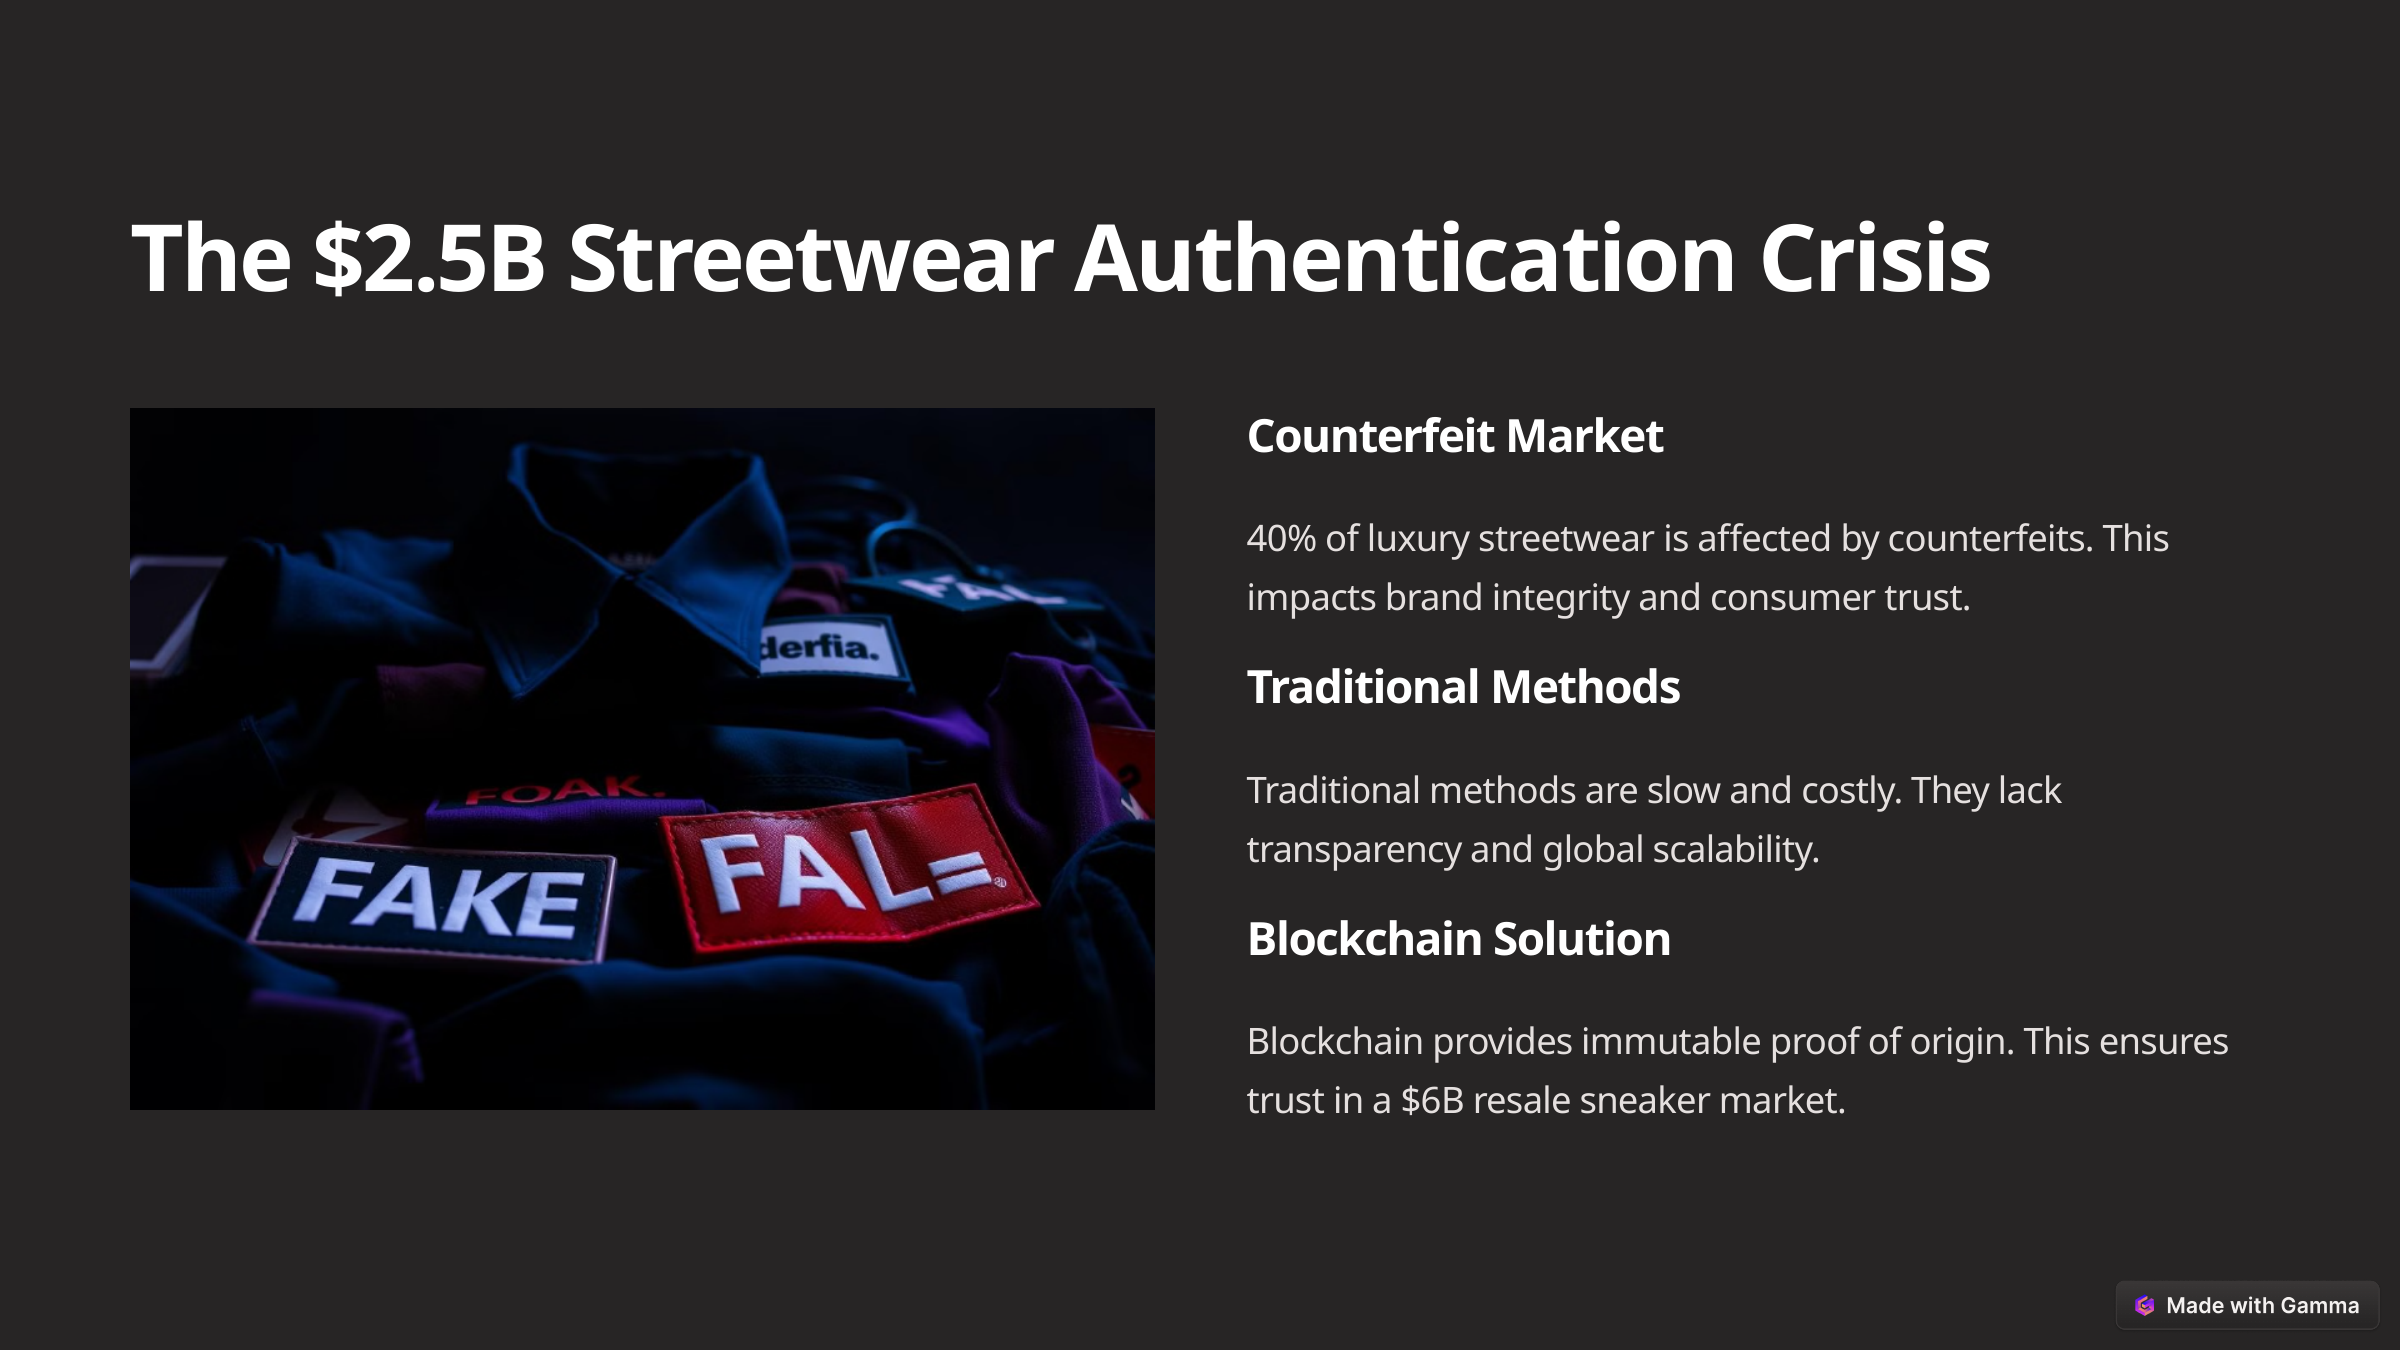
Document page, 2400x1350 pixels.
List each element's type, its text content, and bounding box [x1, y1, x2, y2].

text_box Counterfeit Market [1246, 404, 1712, 463]
text_box Traditional Methods [1246, 655, 1712, 714]
text_box Traditional methods are slow and costly. They lack transparency and global scalability. [1246, 751, 2271, 871]
picture [130, 408, 1155, 1110]
text_box Blockchain provides immutable proof of origin. This ensures trust in a $6B resale sneaker market. [1246, 1002, 2271, 1122]
text_box The $2.5B Streetwear Authentication Crisis [130, 194, 1987, 312]
text_box 40% of luxury streetwear is affected by counterfeits. This impacts brand integrity and consumer trust. [1246, 499, 2271, 619]
picture [2106, 1271, 2389, 1339]
text_box Blockchain Solution [1246, 907, 1712, 966]
